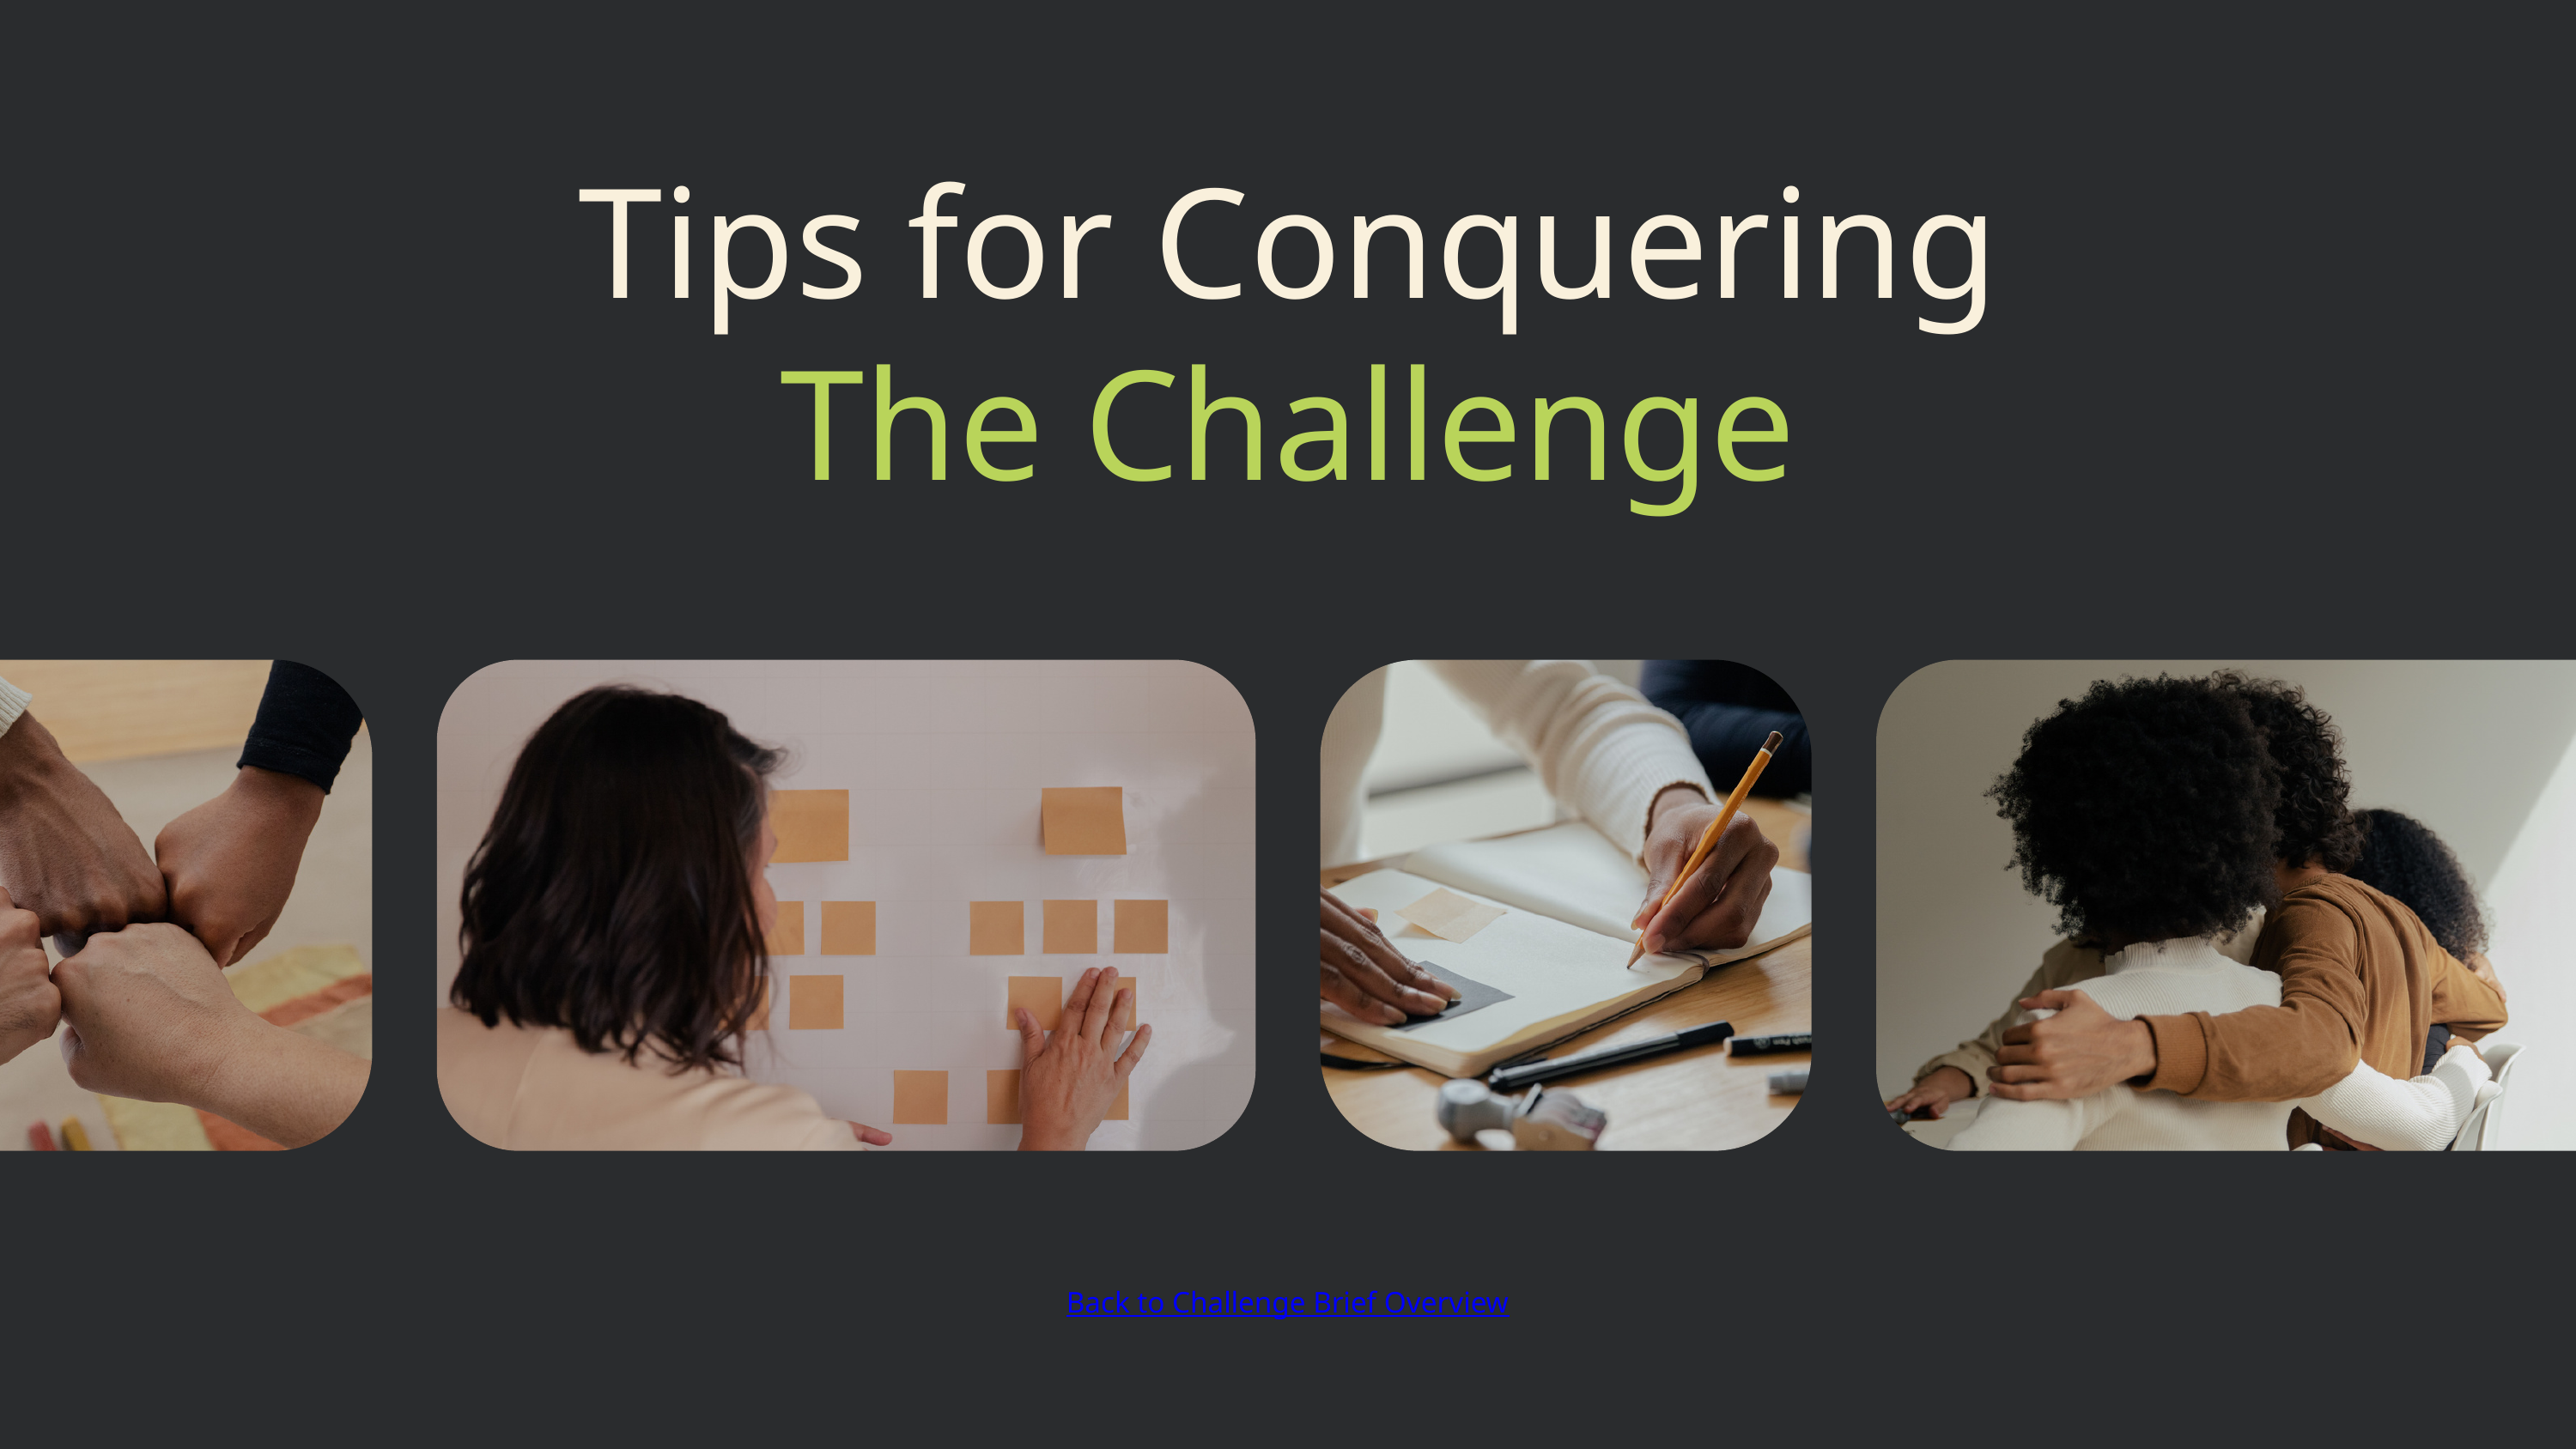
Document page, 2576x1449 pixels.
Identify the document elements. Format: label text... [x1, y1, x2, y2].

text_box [436, 659, 1256, 1151]
text_box Tips for Conquering The Challenge [144, 146, 2432, 512]
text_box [1875, 659, 2576, 1151]
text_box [1320, 659, 1812, 1151]
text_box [0, 659, 373, 1151]
text_box Back to Challenge Brief Overview [1061, 1285, 1515, 1323]
